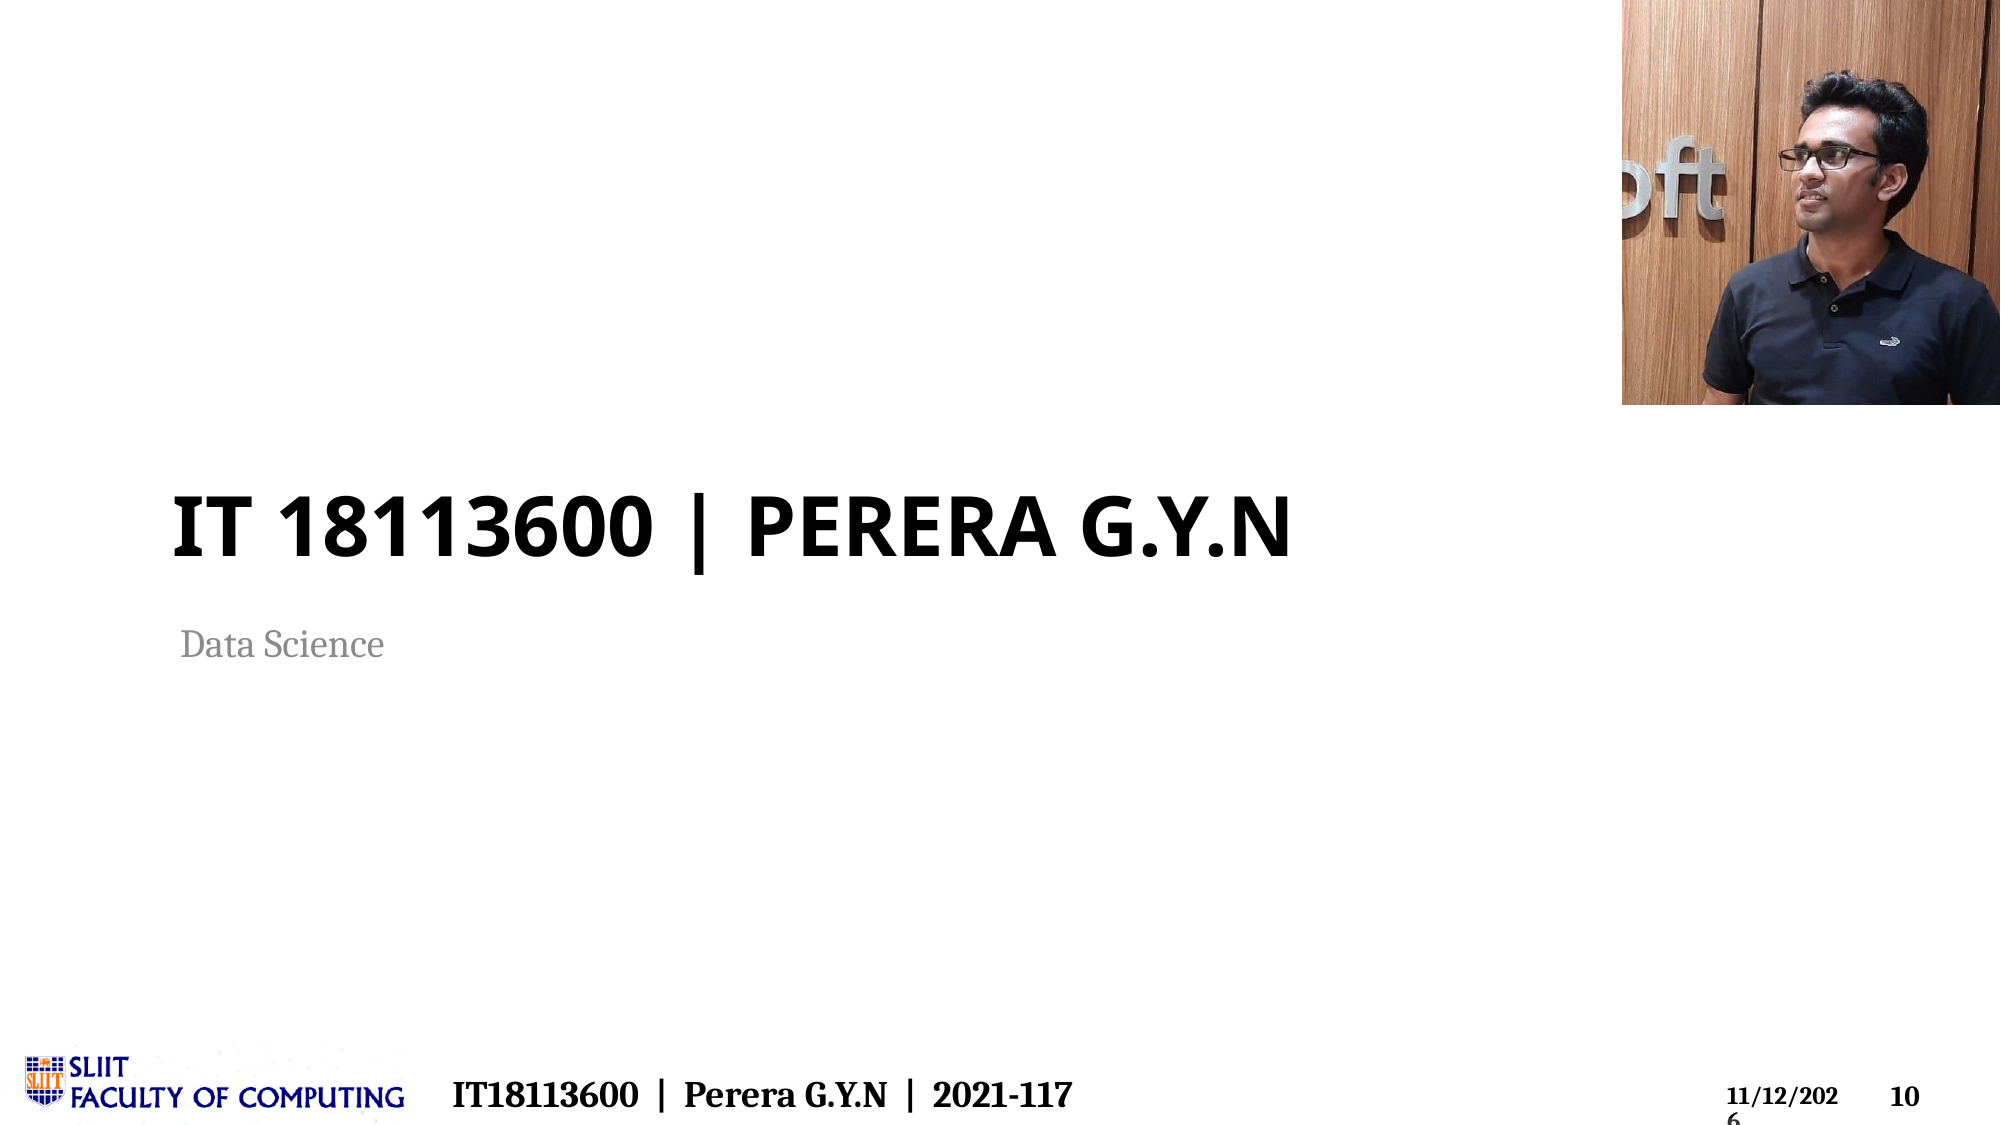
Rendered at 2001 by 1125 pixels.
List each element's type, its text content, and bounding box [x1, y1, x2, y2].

picture [1622, 0, 2000, 406]
text_box IT18113600 | Perera G.Y.N | 2021-117 [437, 1062, 1375, 1123]
title IT 18113600 | Perera g.y.n [157, 465, 1858, 689]
list Data Science [165, 610, 1866, 674]
picture [0, 1045, 413, 1124]
